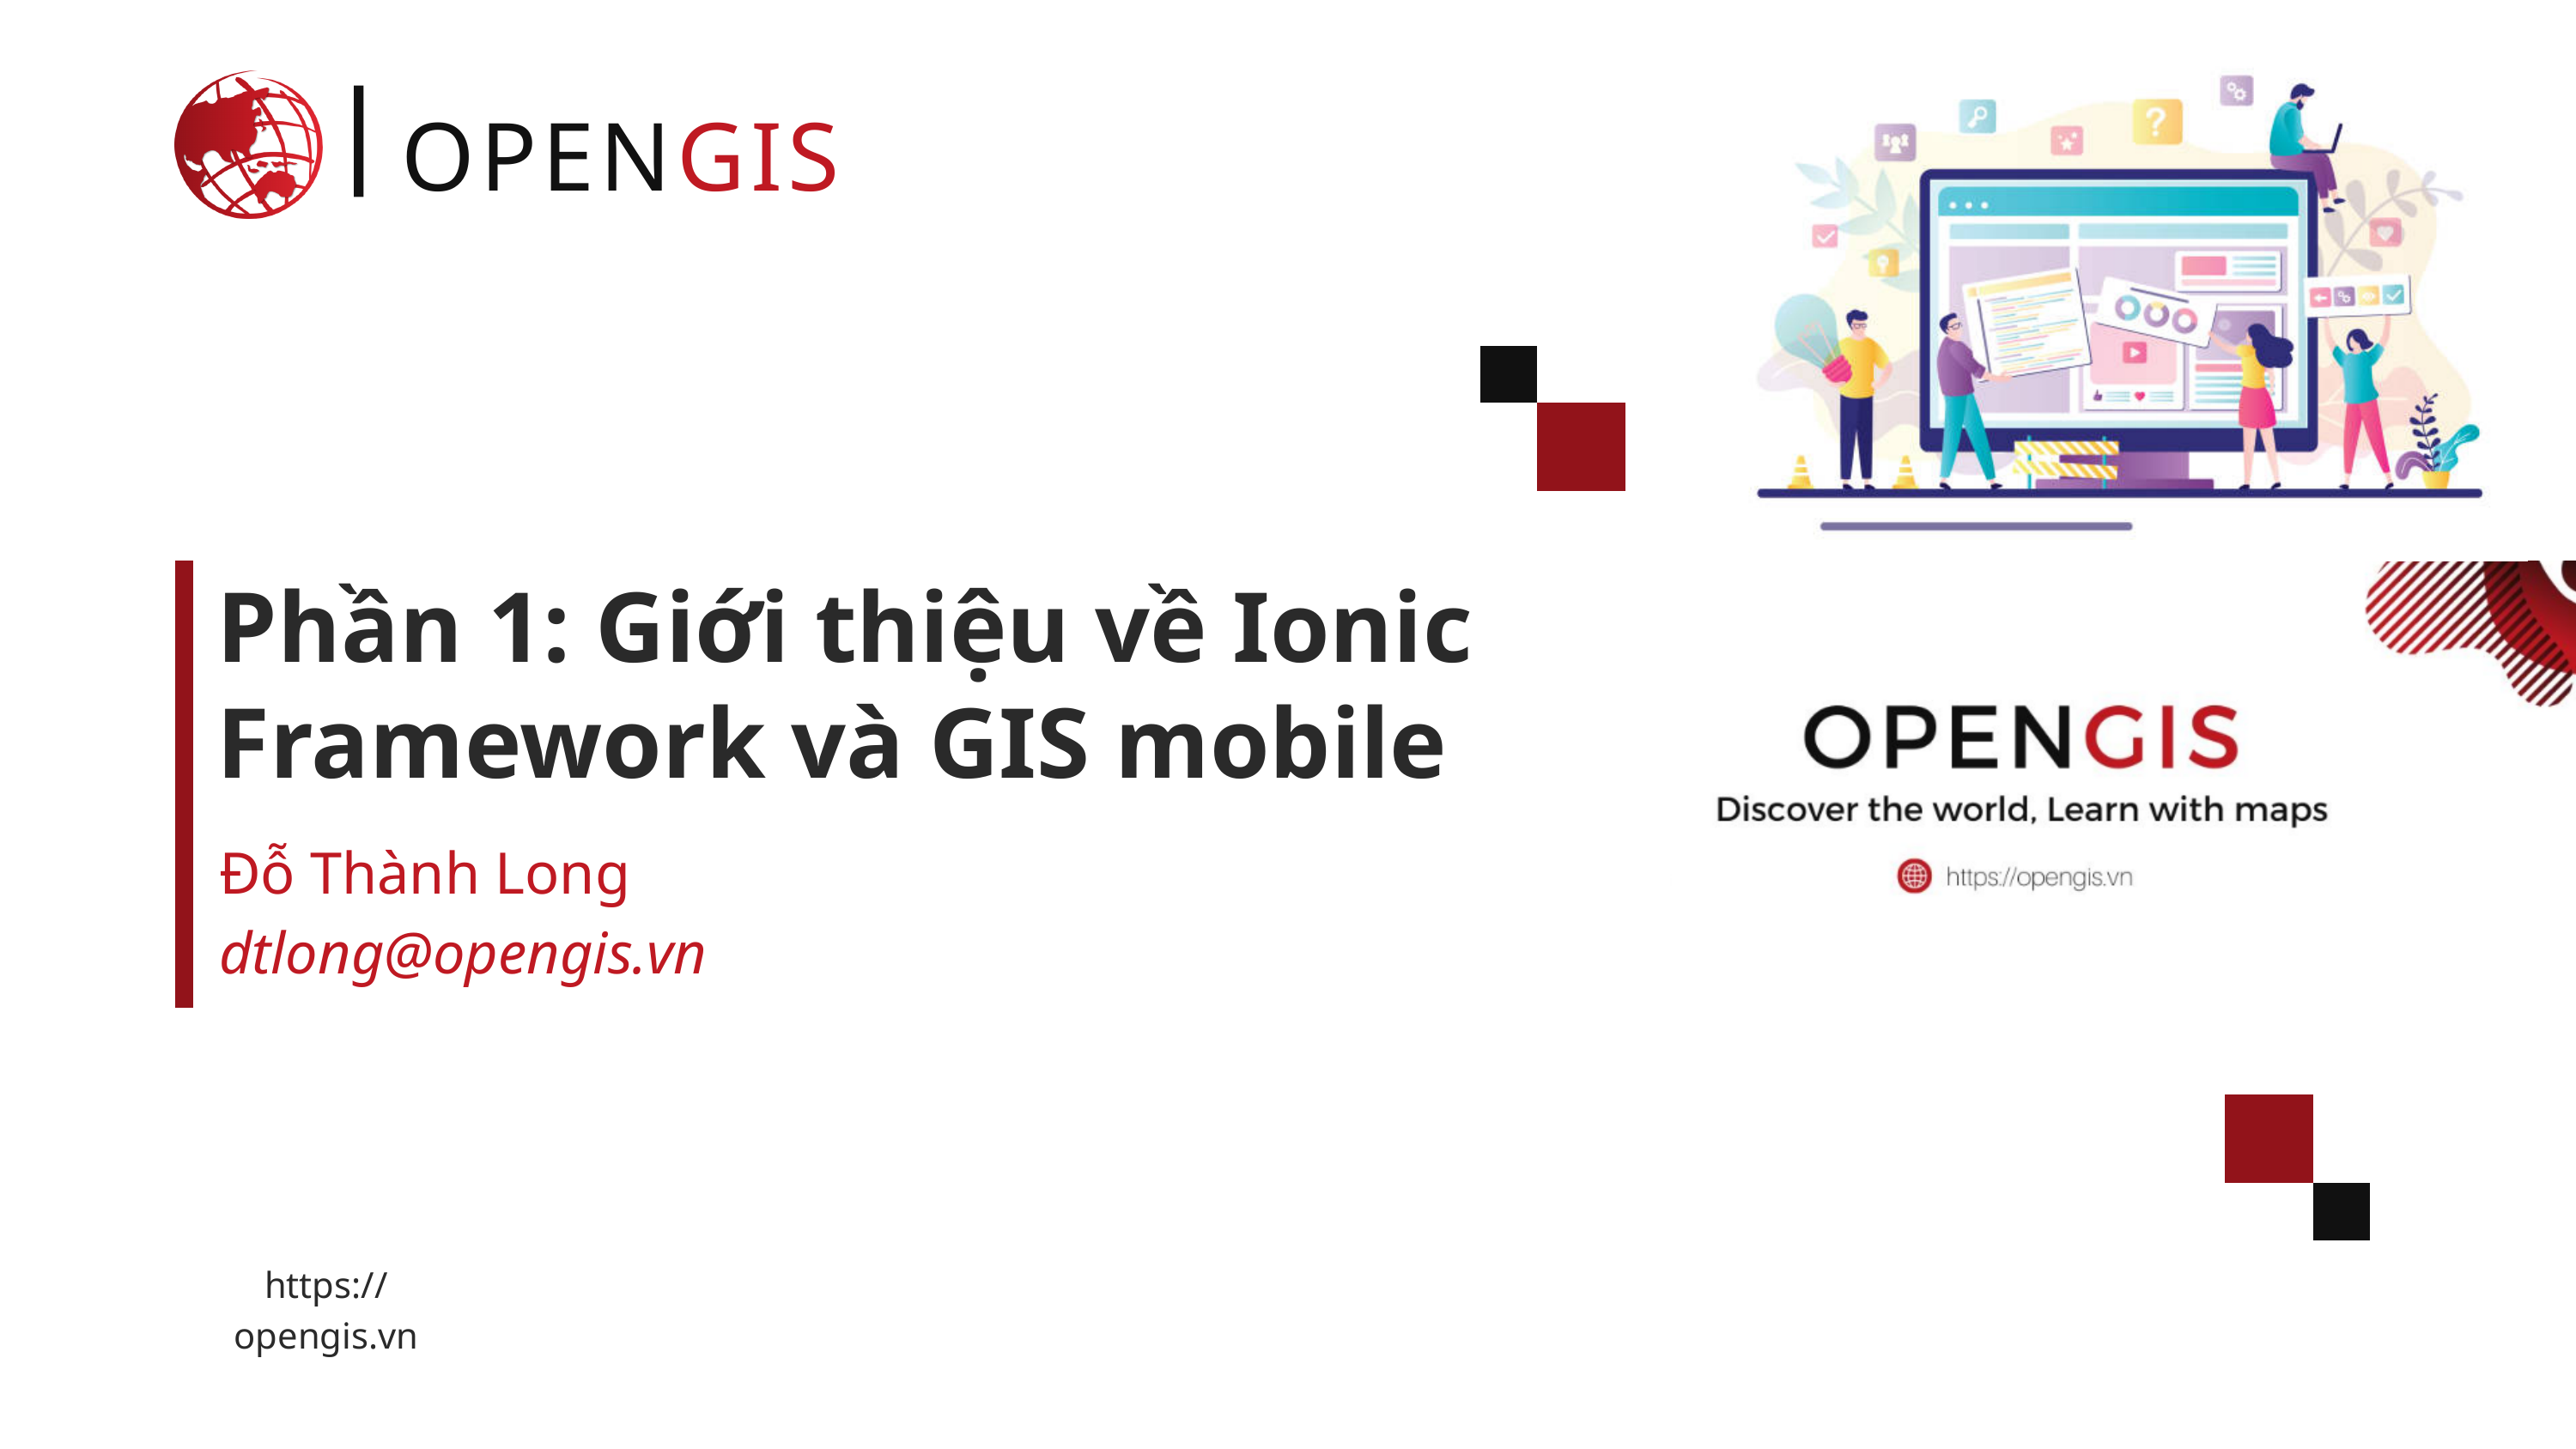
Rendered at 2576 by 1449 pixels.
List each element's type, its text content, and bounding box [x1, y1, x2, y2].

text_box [2312, 1183, 2371, 1240]
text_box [174, 561, 194, 1008]
text_box https://opengis.vn [174, 1255, 478, 1356]
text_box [1537, 403, 1626, 492]
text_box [174, 70, 870, 219]
picture [1670, 13, 2576, 974]
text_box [1479, 345, 1538, 403]
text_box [2224, 1094, 2314, 1184]
text_box Đỗ Thành Long dtlong@opengis.vn [219, 825, 1291, 985]
text_box Phần 1: Giới thiệu về Ionic Framework và GIS mobile [216, 565, 1666, 797]
